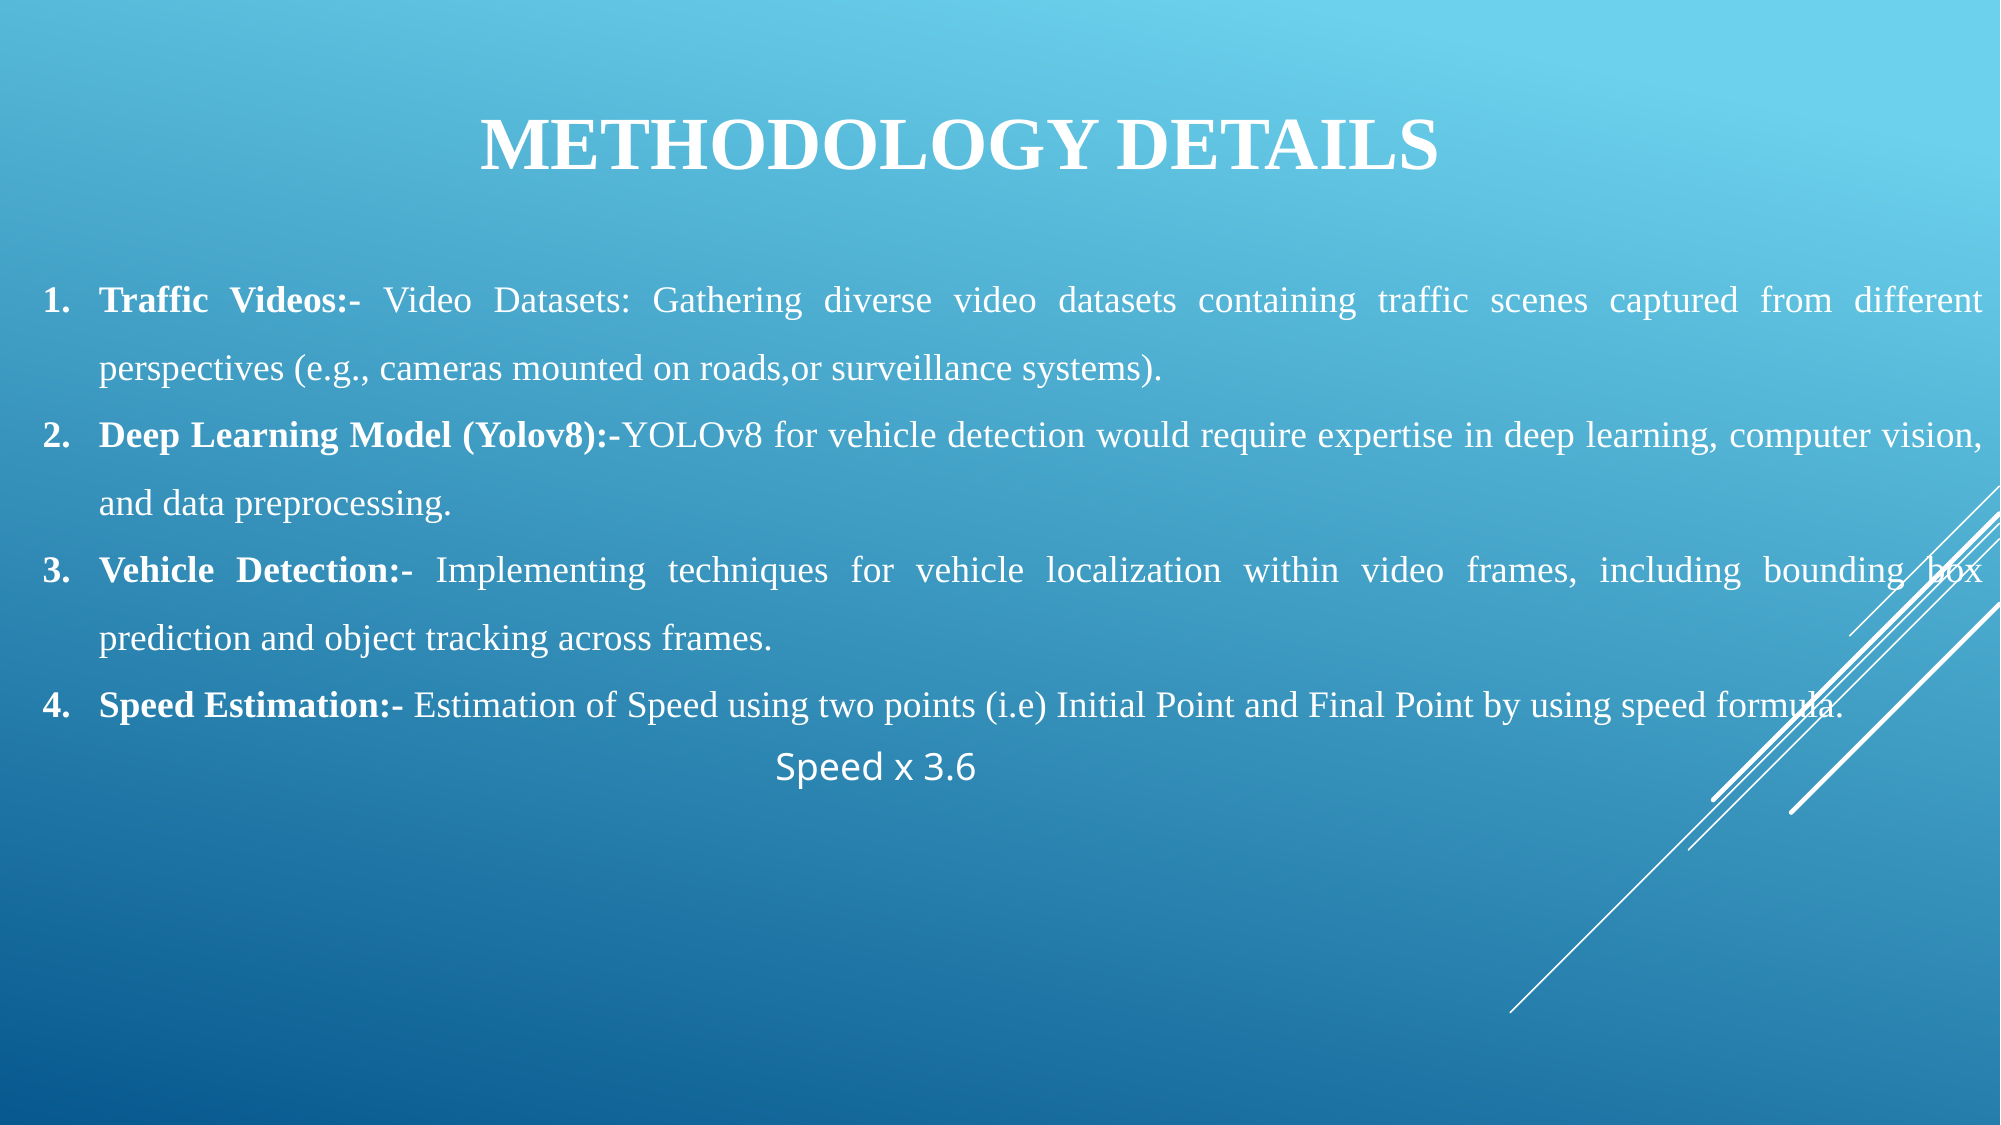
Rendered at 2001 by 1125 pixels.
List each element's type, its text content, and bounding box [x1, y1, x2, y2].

text_box Traffic Videos:- Video Datasets: Gathering diverse video datasets containing traffic scenes captured from different perspectives (e.g., cameras mounted on roads,or surveillance systems). Deep Learning Model (Yolov8):-YOLOv8 for vehicle detection would require expertise in deep learning, computer vision, and data preprocessing. Vehicle Detection:- Implementing techniques for vehicle localization within video frames, including bounding box prediction and object tracking across frames. Speed Estimation:- Estimation of Speed using two points (i.e) Initial Point and Final Point by using speed formula. [27, 245, 2000, 845]
title Methodology Details [465, 15, 1866, 263]
